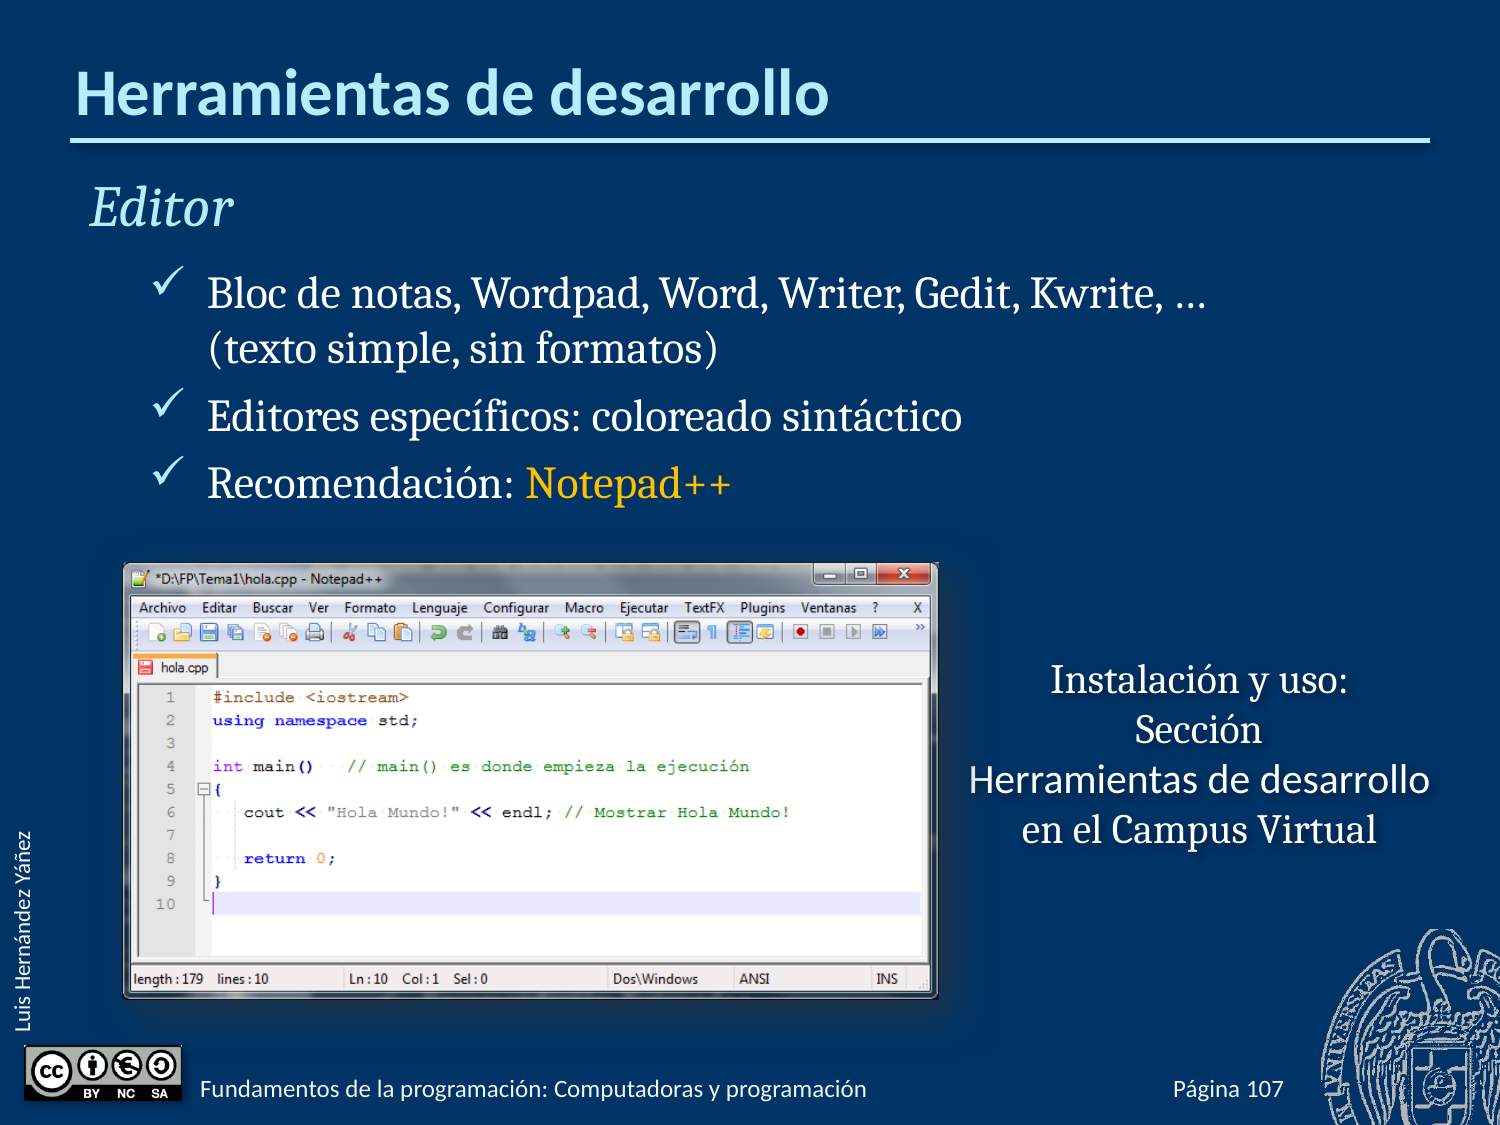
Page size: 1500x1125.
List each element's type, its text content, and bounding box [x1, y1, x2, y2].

text_box Instalación y uso: Sección Herramientas de desarrollo en el Campus Virtual [987, 642, 1447, 861]
footer Fundamentos de la programación: Computadoras y programación [200, 1042, 1114, 1103]
picture [121, 562, 940, 1000]
picture [24, 1045, 182, 1101]
title Herramientas de desarrollo [75, 46, 1425, 129]
picture [1321, 929, 1500, 1125]
slide_number Página 107 [1136, 1042, 1285, 1103]
list Editor Bloc de notas, Wordpad, Word, Writer, Gedit, Kwrite, … (texto simple, sin formatos) Editores específicos: coloreado sintáctico Recomendación: Notepad++ [75, 160, 1425, 1000]
